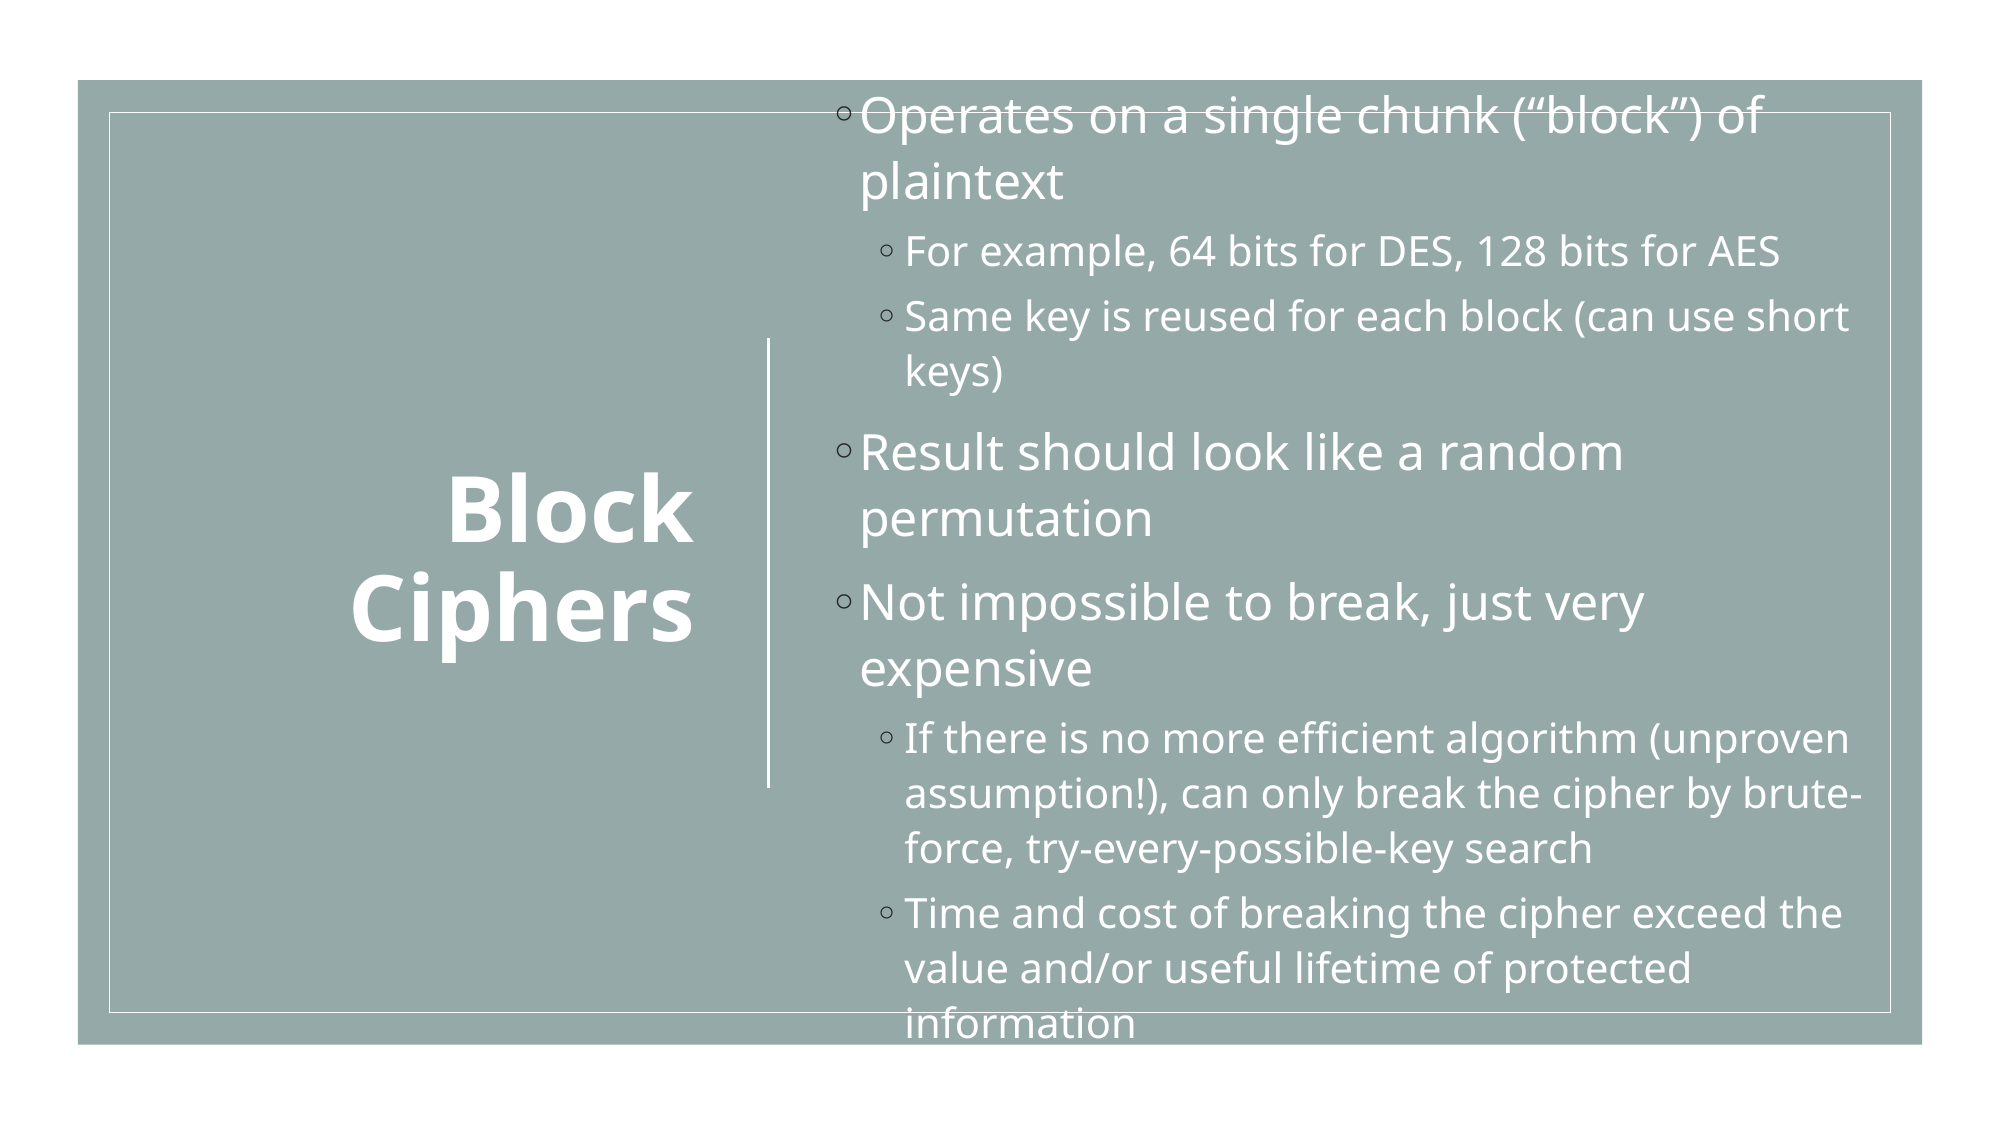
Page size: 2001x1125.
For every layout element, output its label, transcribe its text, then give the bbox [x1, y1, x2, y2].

text_box [109, 112, 1891, 1013]
text_box [77, 79, 1923, 1046]
title Block Ciphers [142, 164, 711, 961]
list Operates on a single chunk (“block”) of plaintext For example, 64 bits for DES, 128 bits for AES Same key is reused for each block (can use short keys) Result should look like a random permutation Not impossible to break, just very expensive If there is no more efficient algorithm (unproven assumption!), can only break the cipher by brute-force, try-every-possible-key search Time and cost of breaking the cipher exceed the value and/or useful lifetime of protected information [814, 164, 1891, 961]
text_box [0, 0, 2000, 1125]
